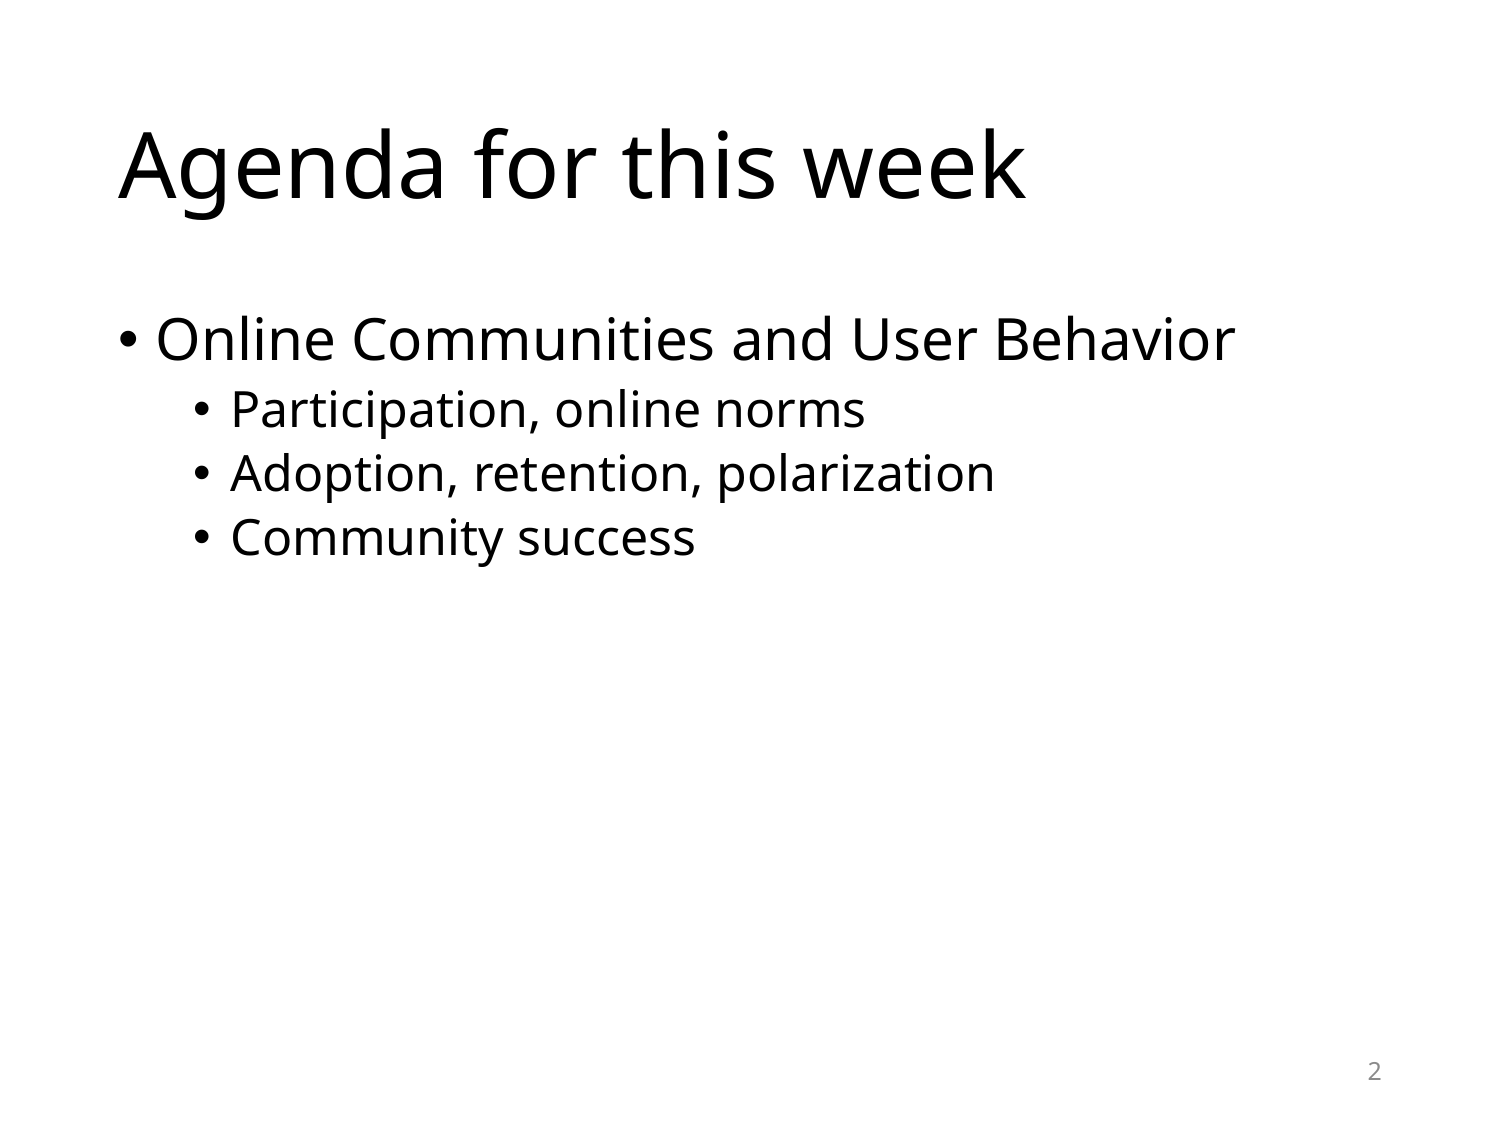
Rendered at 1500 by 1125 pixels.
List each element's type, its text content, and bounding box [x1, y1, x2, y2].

title Agenda for this week [103, 59, 1397, 278]
text_box Online Communities and User Behavior Participation, online norms Adoption, retention, polarization Community success [103, 303, 1397, 1017]
slide_number 2 [1059, 1042, 1397, 1103]
